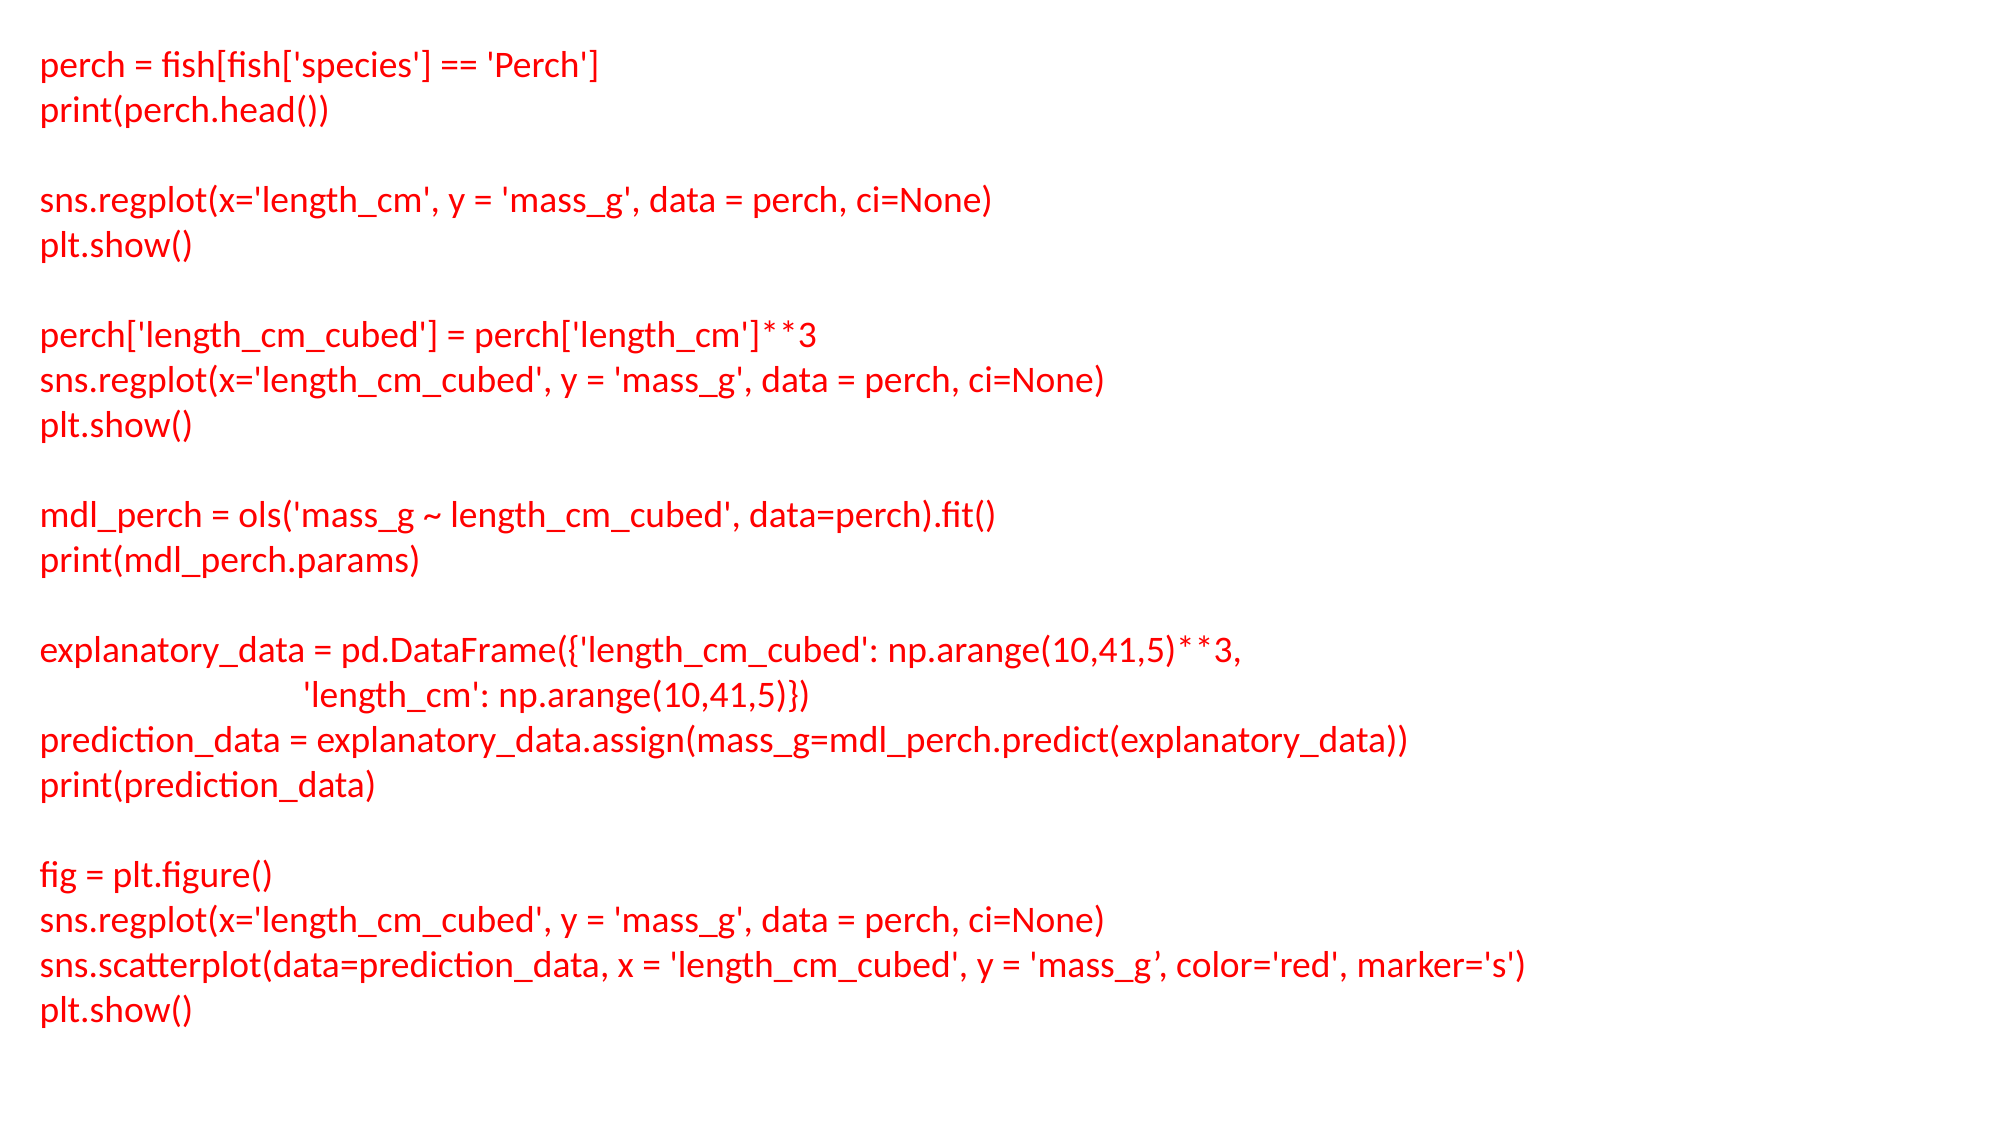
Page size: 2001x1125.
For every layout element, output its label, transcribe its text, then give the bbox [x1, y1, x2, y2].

text_box perch = fish[fish['species'] == 'Perch'] print(perch.head()) sns.regplot(x='length_cm', y = 'mass_g', data = perch, ci=None) plt.show() perch['length_cm_cubed'] = perch['length_cm']**3 sns.regplot(x='length_cm_cubed', y = 'mass_g', data = perch, ci=None) plt.show() mdl_perch = ols('mass_g ~ length_cm_cubed', data=perch).fit() print(mdl_perch.params) explanatory_data = pd.DataFrame({'length_cm_cubed': np.arange(10,41,5)**3, 'length_cm': np.arange(10,41,5)}) prediction_data = explanatory_data.assign(mass_g=mdl_perch.predict(explanatory_data)) print(prediction_data) fig = plt.figure() sns.regplot(x='length_cm_cubed', y = 'mass_g', data = perch, ci=None) sns.scatterplot(data=prediction_data, x = 'length_cm_cubed', y = 'mass_g’, color='red', marker='s') plt.show() [24, 32, 1891, 1038]
